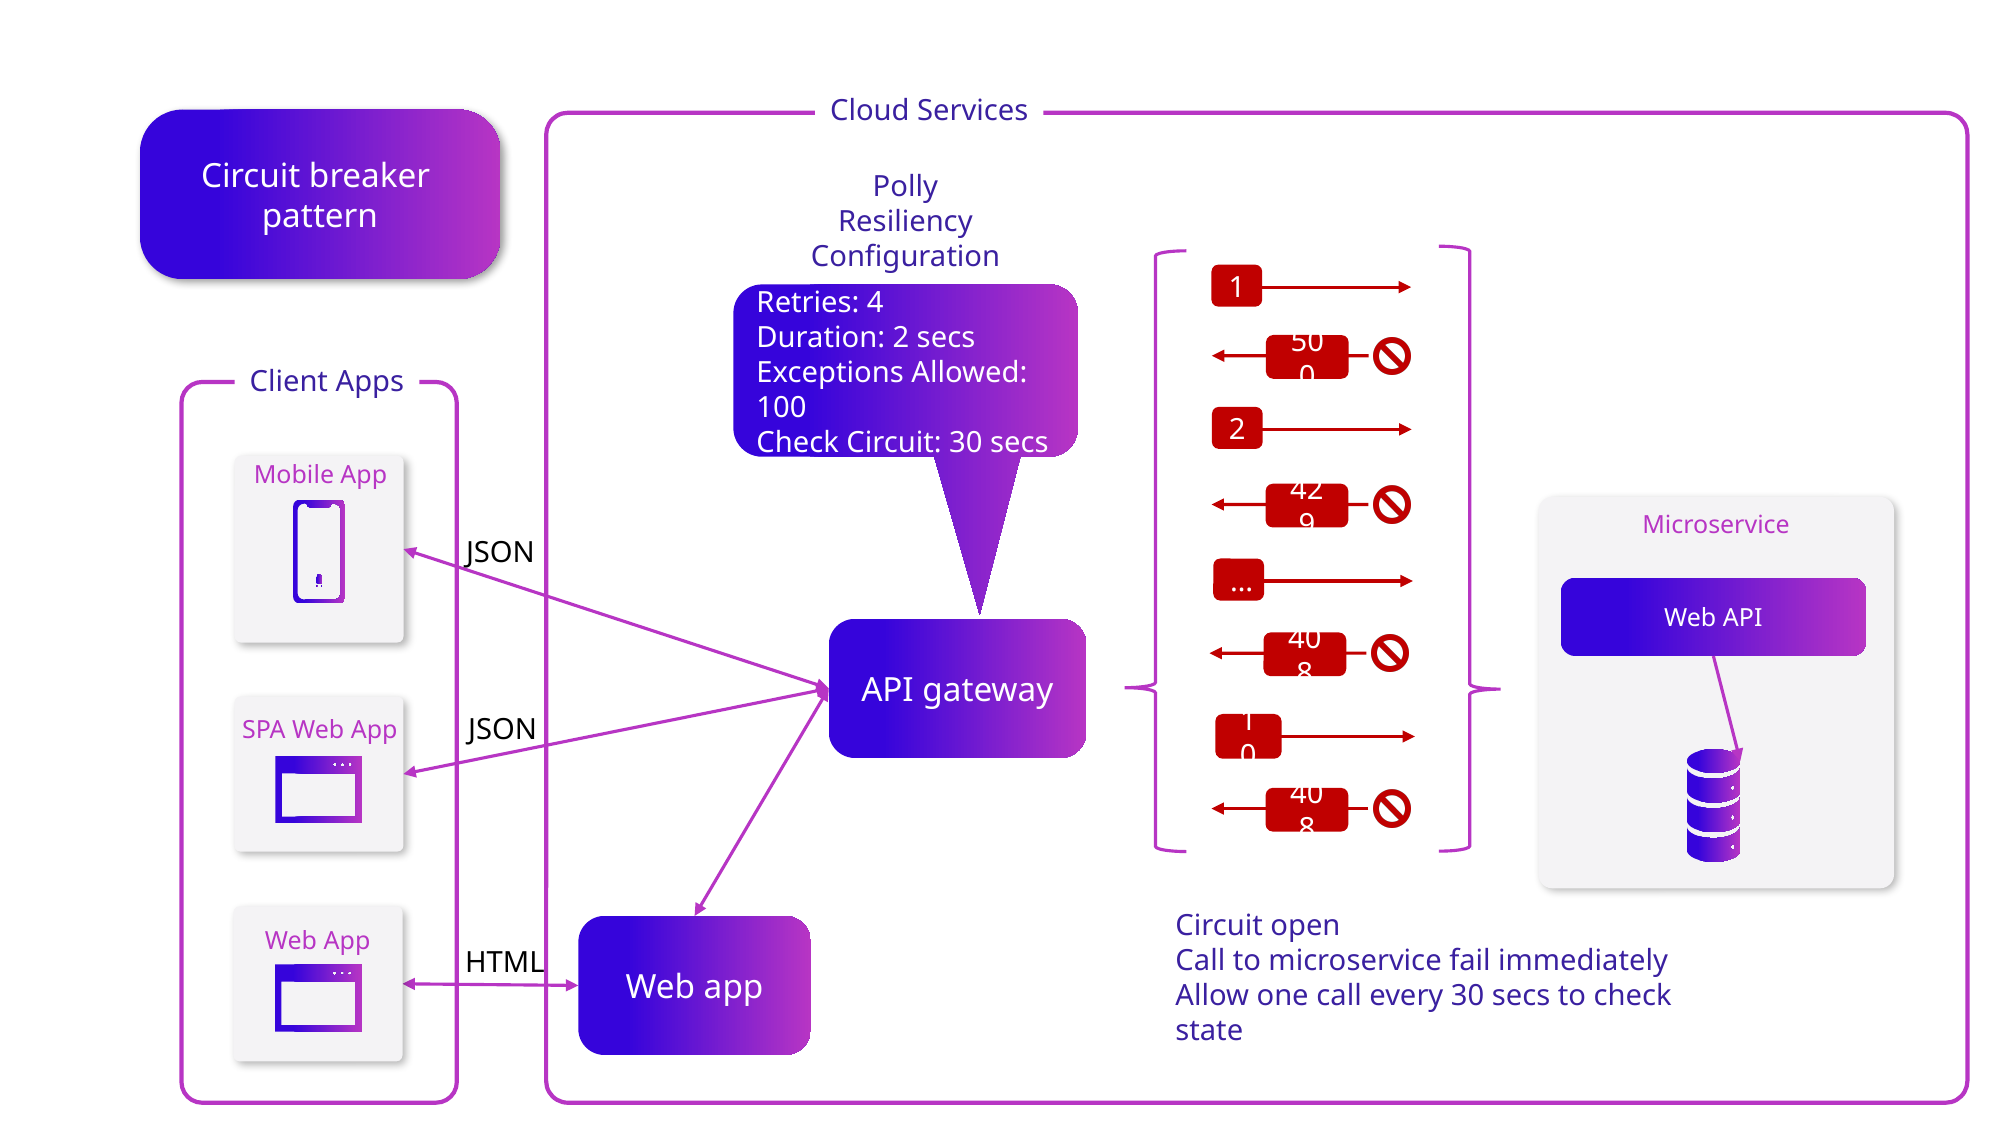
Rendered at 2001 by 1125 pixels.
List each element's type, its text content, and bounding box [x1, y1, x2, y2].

text_box Circuit open Call to microservice fail immediately Allow one call every 30 secs to check state [1160, 899, 1756, 1054]
text_box Cloud Services [815, 84, 1044, 134]
text_box Polly Resiliency Configuration [791, 160, 1020, 280]
text_box SPA Web App [227, 706, 402, 752]
text_box Web app [576, 914, 813, 1057]
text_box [1212, 558, 1414, 602]
text_box JSON [451, 526, 550, 548]
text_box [1210, 784, 1416, 833]
text_box Web App [250, 917, 386, 963]
text_box Client Apps [234, 354, 420, 405]
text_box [1211, 331, 1417, 380]
text_box [179, 380, 459, 1105]
text_box Circuit breaker pattern [138, 107, 502, 281]
text_box [60, 68, 2000, 1125]
text_box [1438, 244, 1501, 853]
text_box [1208, 628, 1414, 678]
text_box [402, 689, 694, 775]
text_box [232, 454, 406, 645]
text_box [544, 111, 1969, 1105]
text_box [1214, 713, 1416, 760]
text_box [402, 548, 830, 689]
text_box [231, 904, 405, 1063]
text_box API gateway [830, 617, 1089, 760]
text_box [1537, 496, 1895, 889]
text_box Mobile App [239, 451, 403, 497]
text_box Retries: 4 Duration: 2 secs Exceptions Allowed: 100 Check Circuit: 30 secs [731, 282, 1080, 621]
text_box [1124, 249, 1187, 854]
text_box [1210, 264, 1412, 308]
text_box HTML [450, 936, 560, 983]
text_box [1211, 406, 1413, 450]
text_box [275, 756, 363, 824]
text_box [694, 687, 830, 917]
text_box [274, 964, 362, 1032]
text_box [1210, 480, 1416, 529]
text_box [292, 499, 346, 604]
